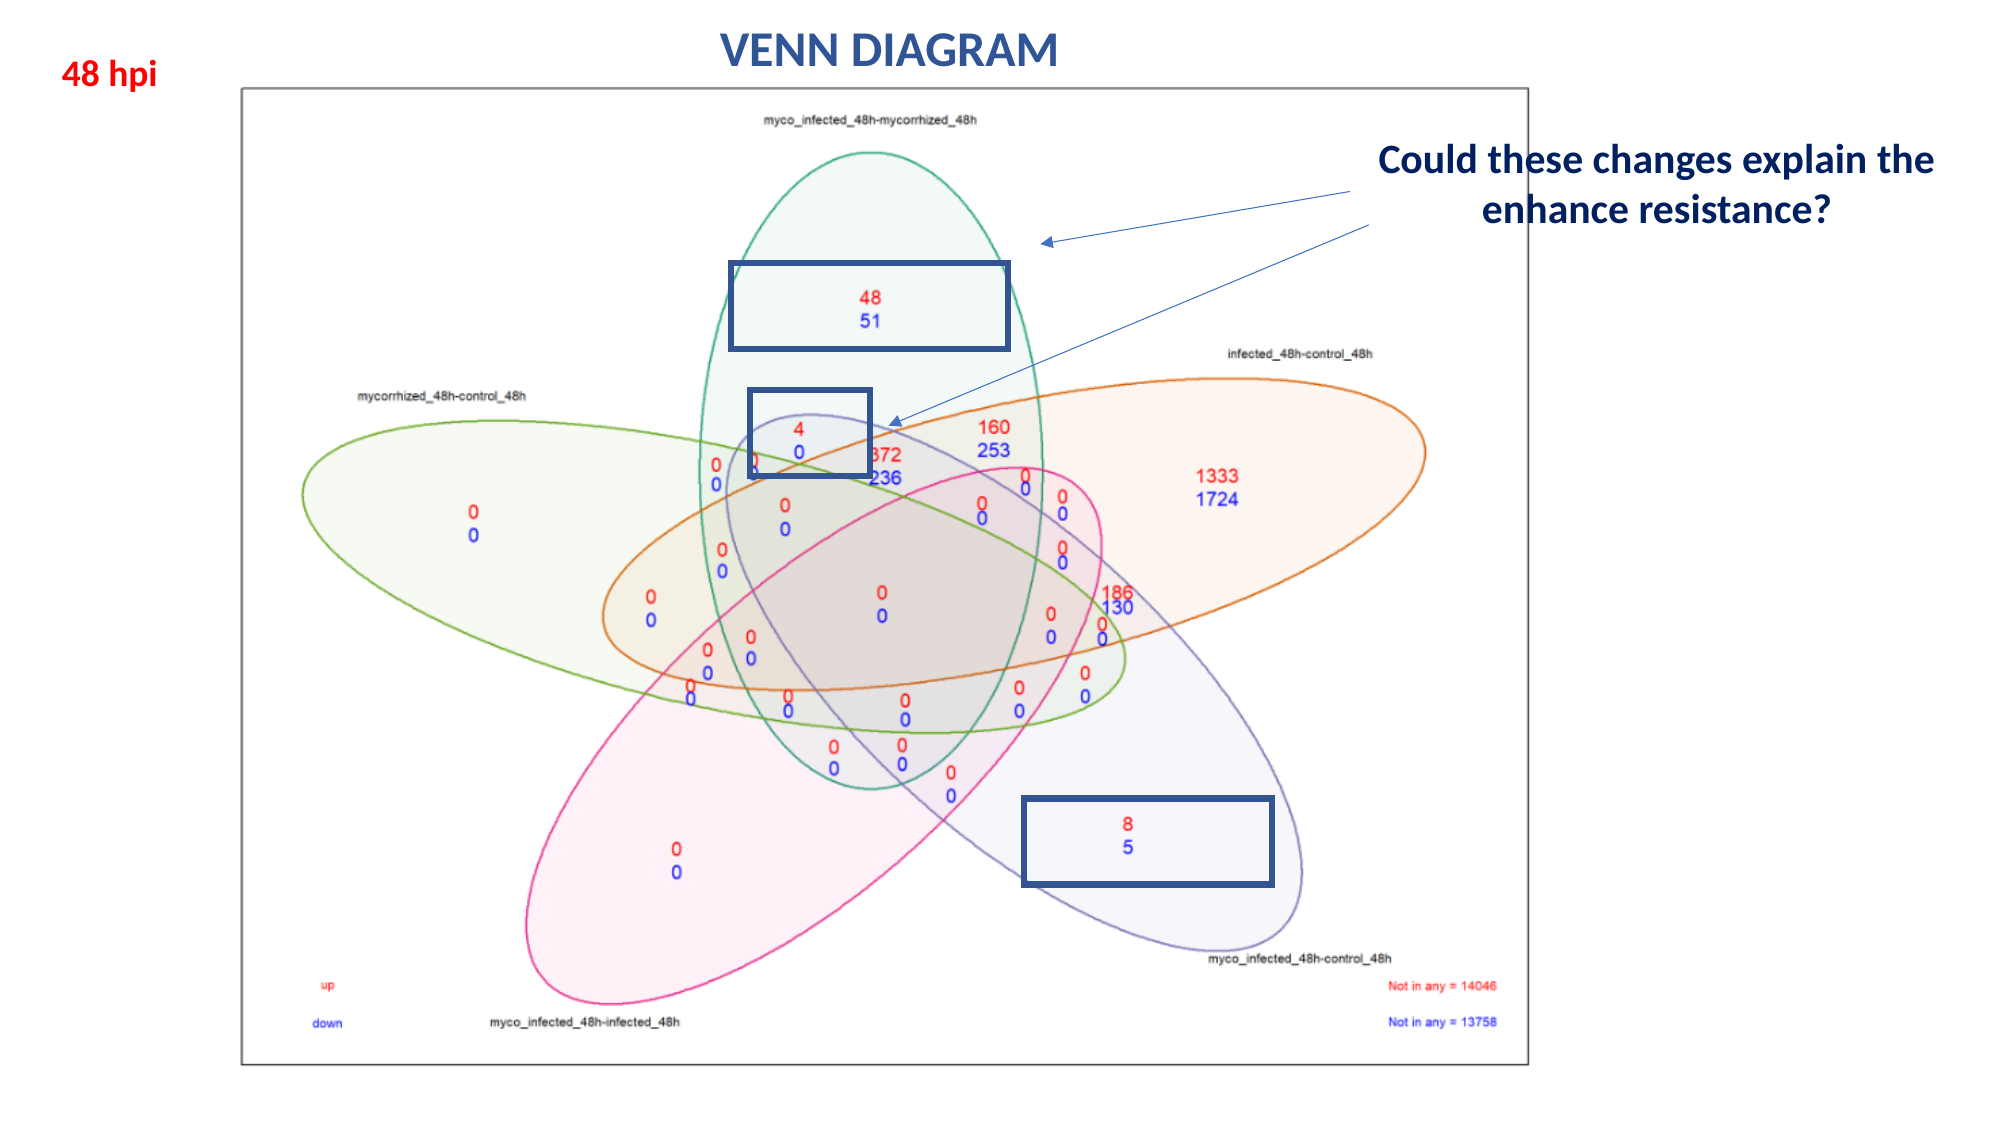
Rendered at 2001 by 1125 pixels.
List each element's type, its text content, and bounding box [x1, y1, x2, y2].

text_box 48 hpi [47, 41, 327, 102]
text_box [888, 224, 1369, 426]
picture [227, 71, 1551, 1079]
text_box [1040, 191, 1350, 224]
text_box Could these changes explain the enhance resistance? [1550, 124, 1982, 240]
text_box VENN DIAGRAM [705, 8, 1244, 71]
